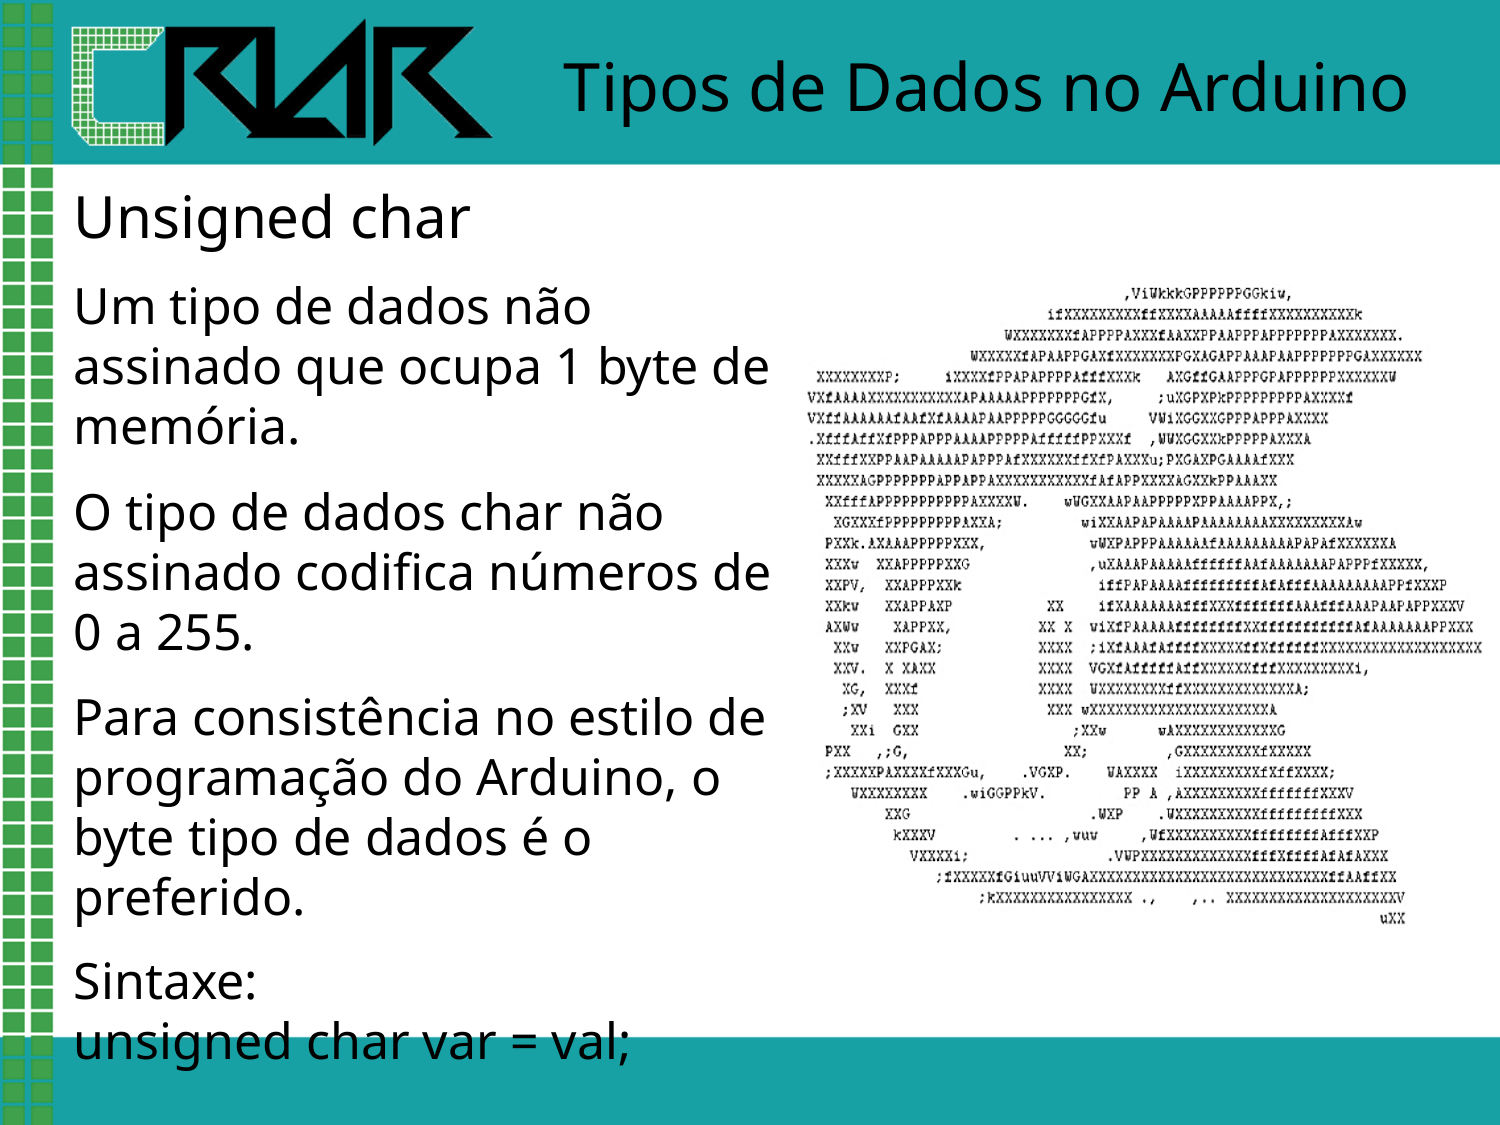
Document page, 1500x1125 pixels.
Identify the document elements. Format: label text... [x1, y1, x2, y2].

text_box Tipos de Dados no Arduino [478, 31, 1497, 138]
text_box Unsigned char Um tipo de dados não assinado que ocupa 1 byte de memória. O tipo de dados char não assinado codifica números de 0 a 255. Para consistência no estilo de programação do Arduino, o byte tipo de dados é o preferido. Sintaxe: unsigned char var = val; [58, 172, 798, 1078]
picture [0, 0, 1500, 1125]
